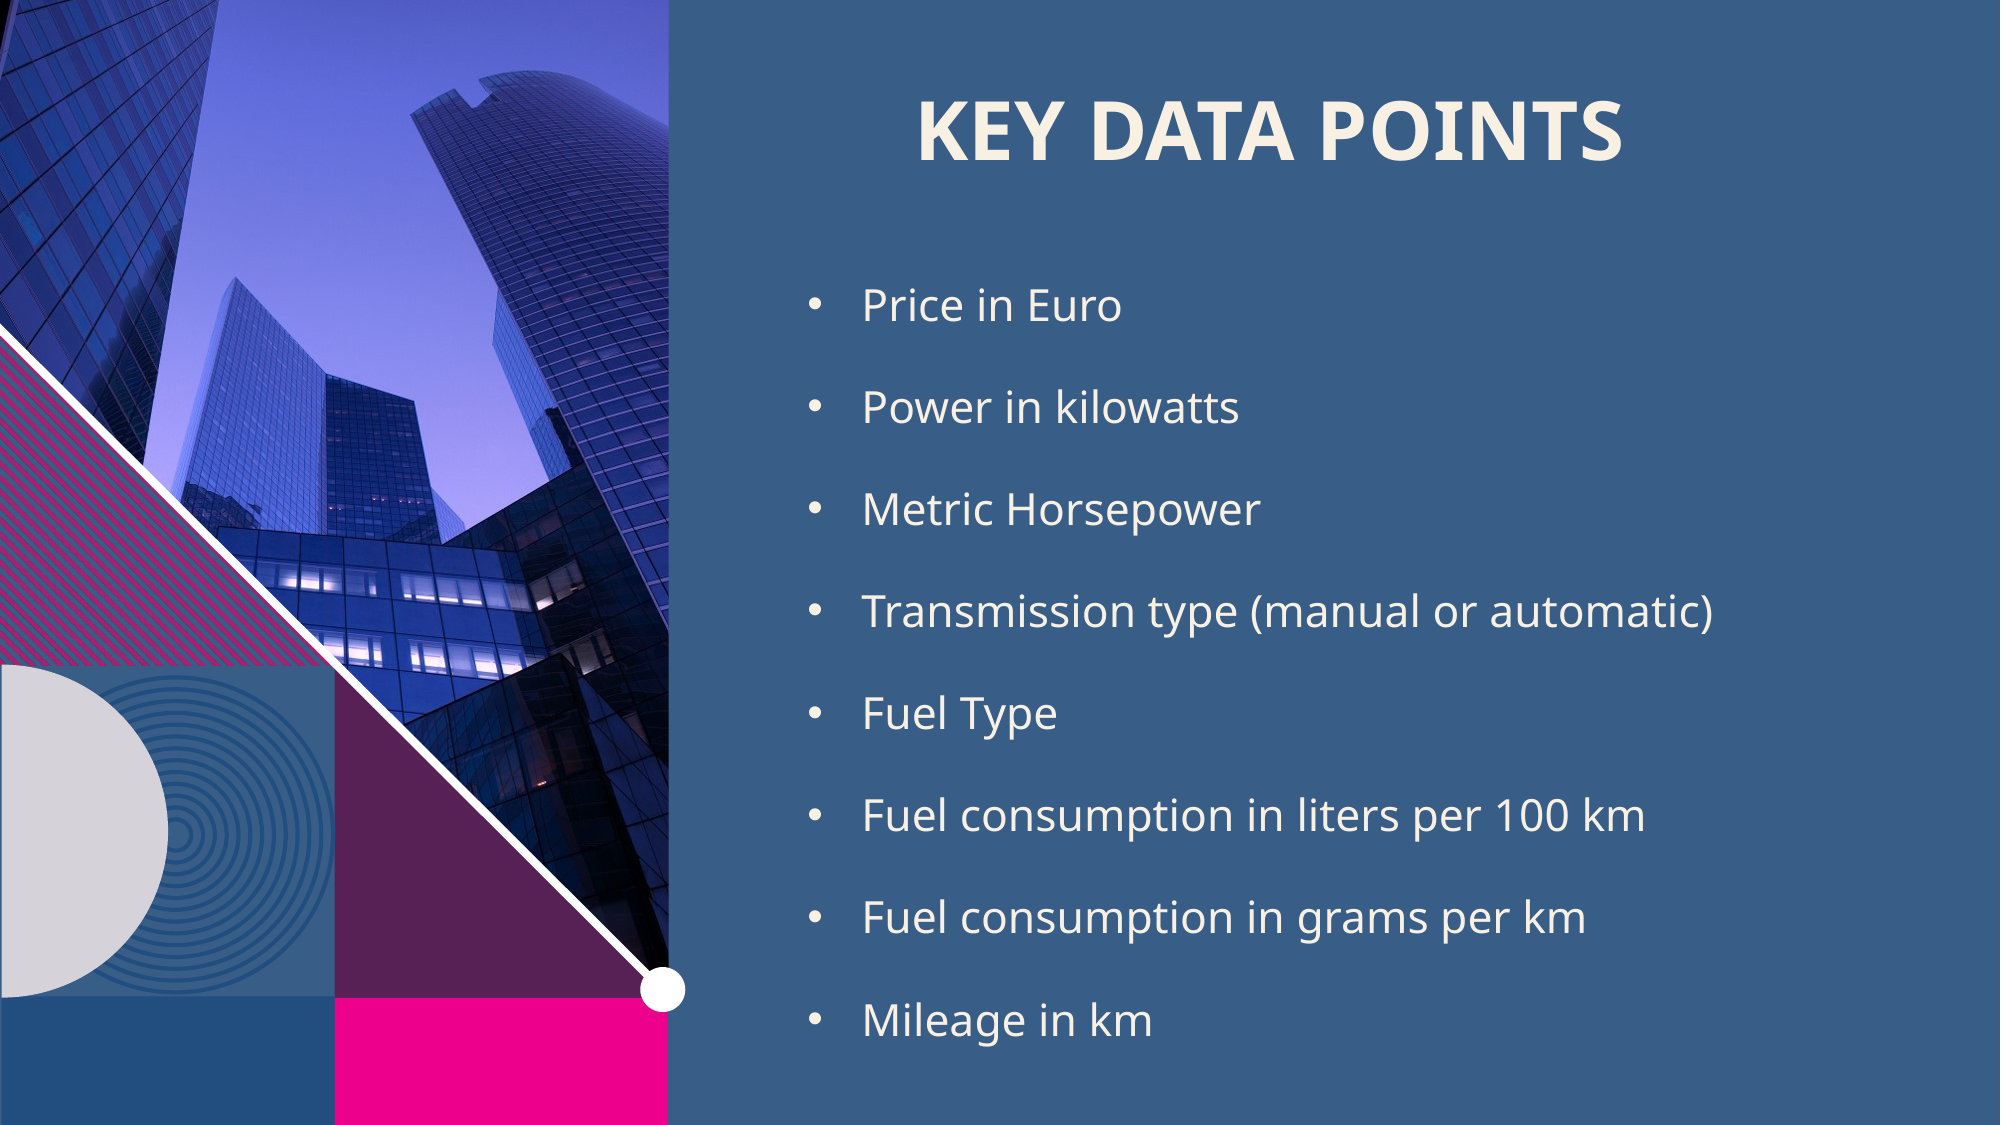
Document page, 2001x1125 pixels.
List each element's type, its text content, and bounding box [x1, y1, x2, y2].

subtitle Price in Euro Power in kilowatts Metric Horsepower Transmission type (manual or automatic) Fuel Type Fuel consumption in liters per 100 km Fuel consumption in grams per km Mileage in km [792, 242, 1875, 1057]
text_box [0, 313, 667, 994]
title Key Data​ Points [899, 24, 1767, 186]
picture [0, 0, 669, 1001]
text_box [642, 966, 687, 1014]
